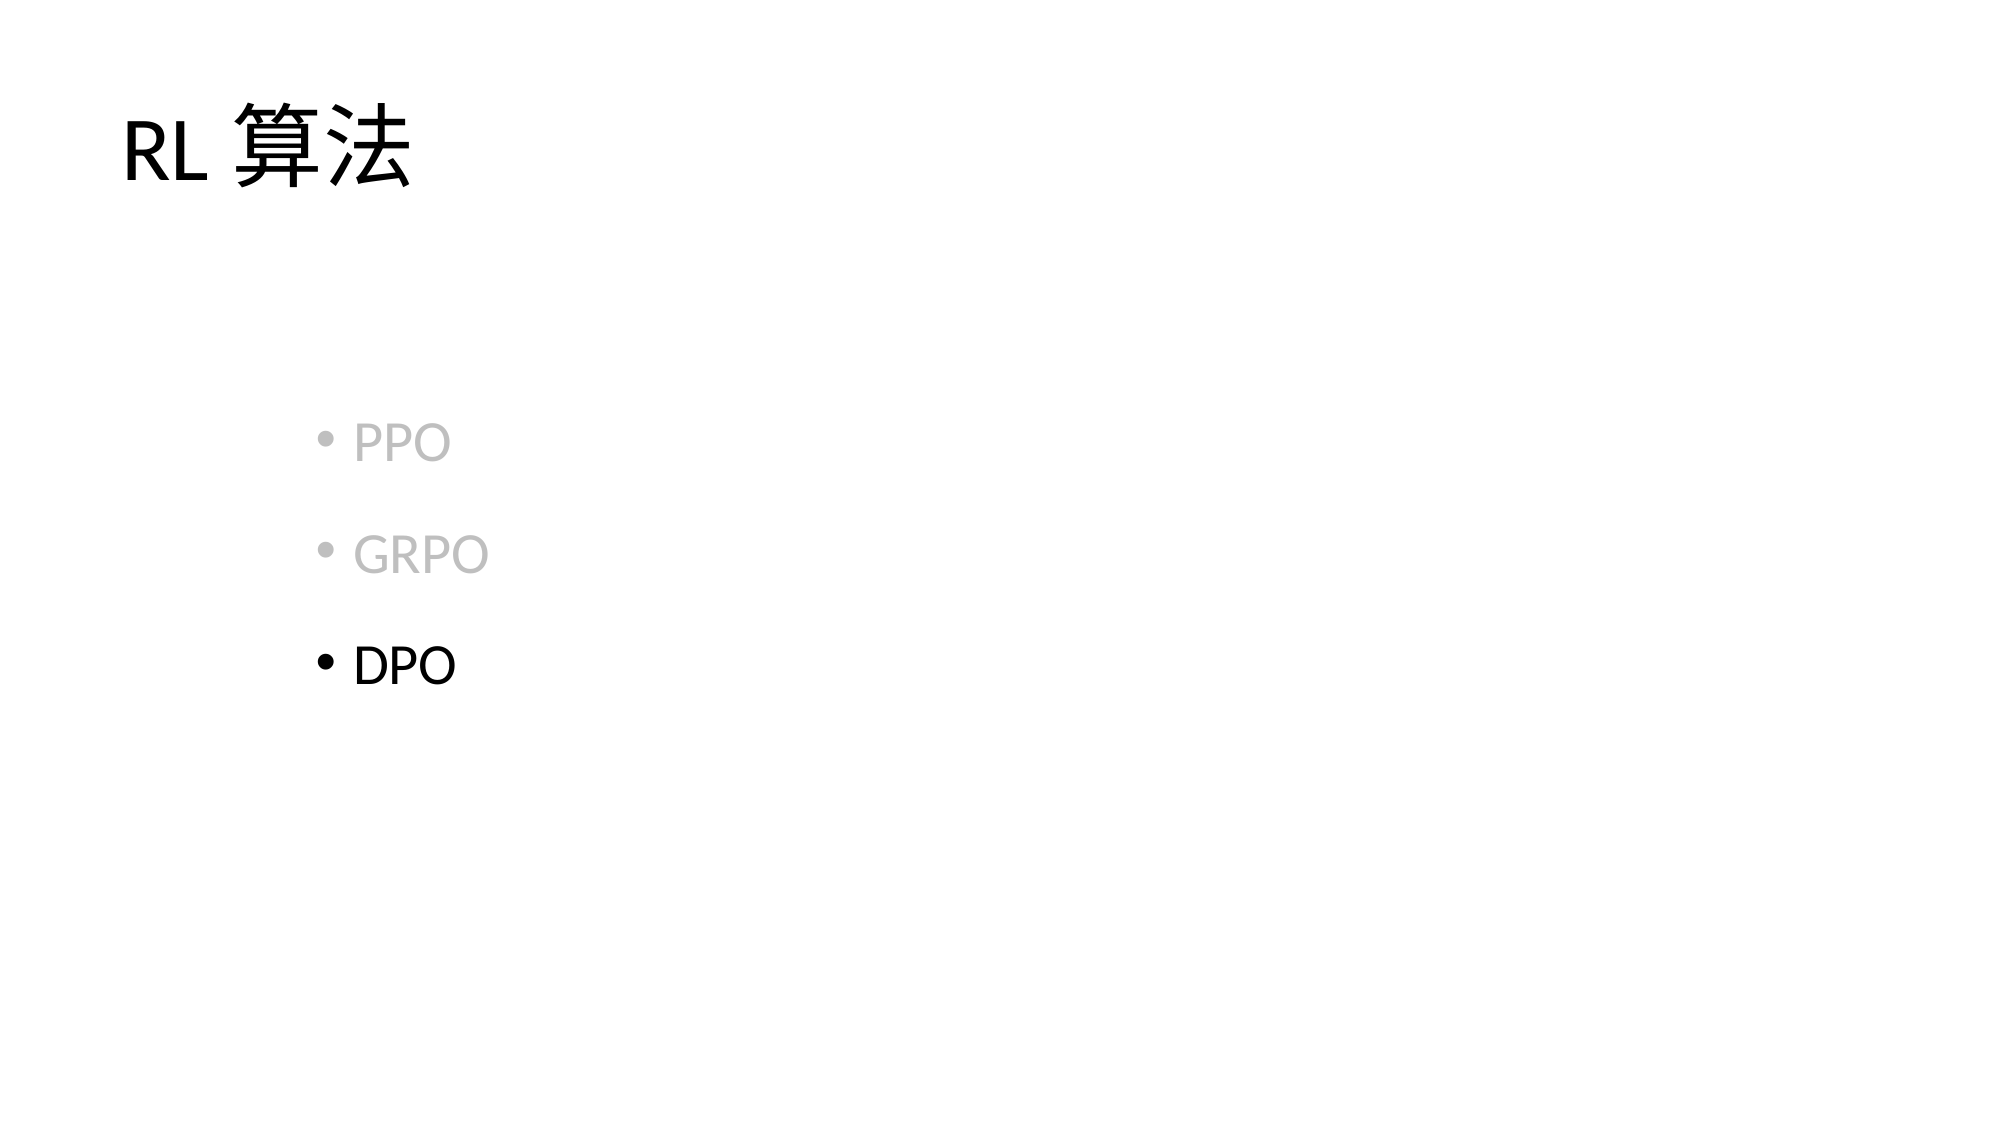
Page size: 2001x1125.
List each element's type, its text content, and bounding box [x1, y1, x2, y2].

title RL算法 [106, 42, 1832, 260]
list PPO GRPO DPO [300, 374, 1232, 751]
